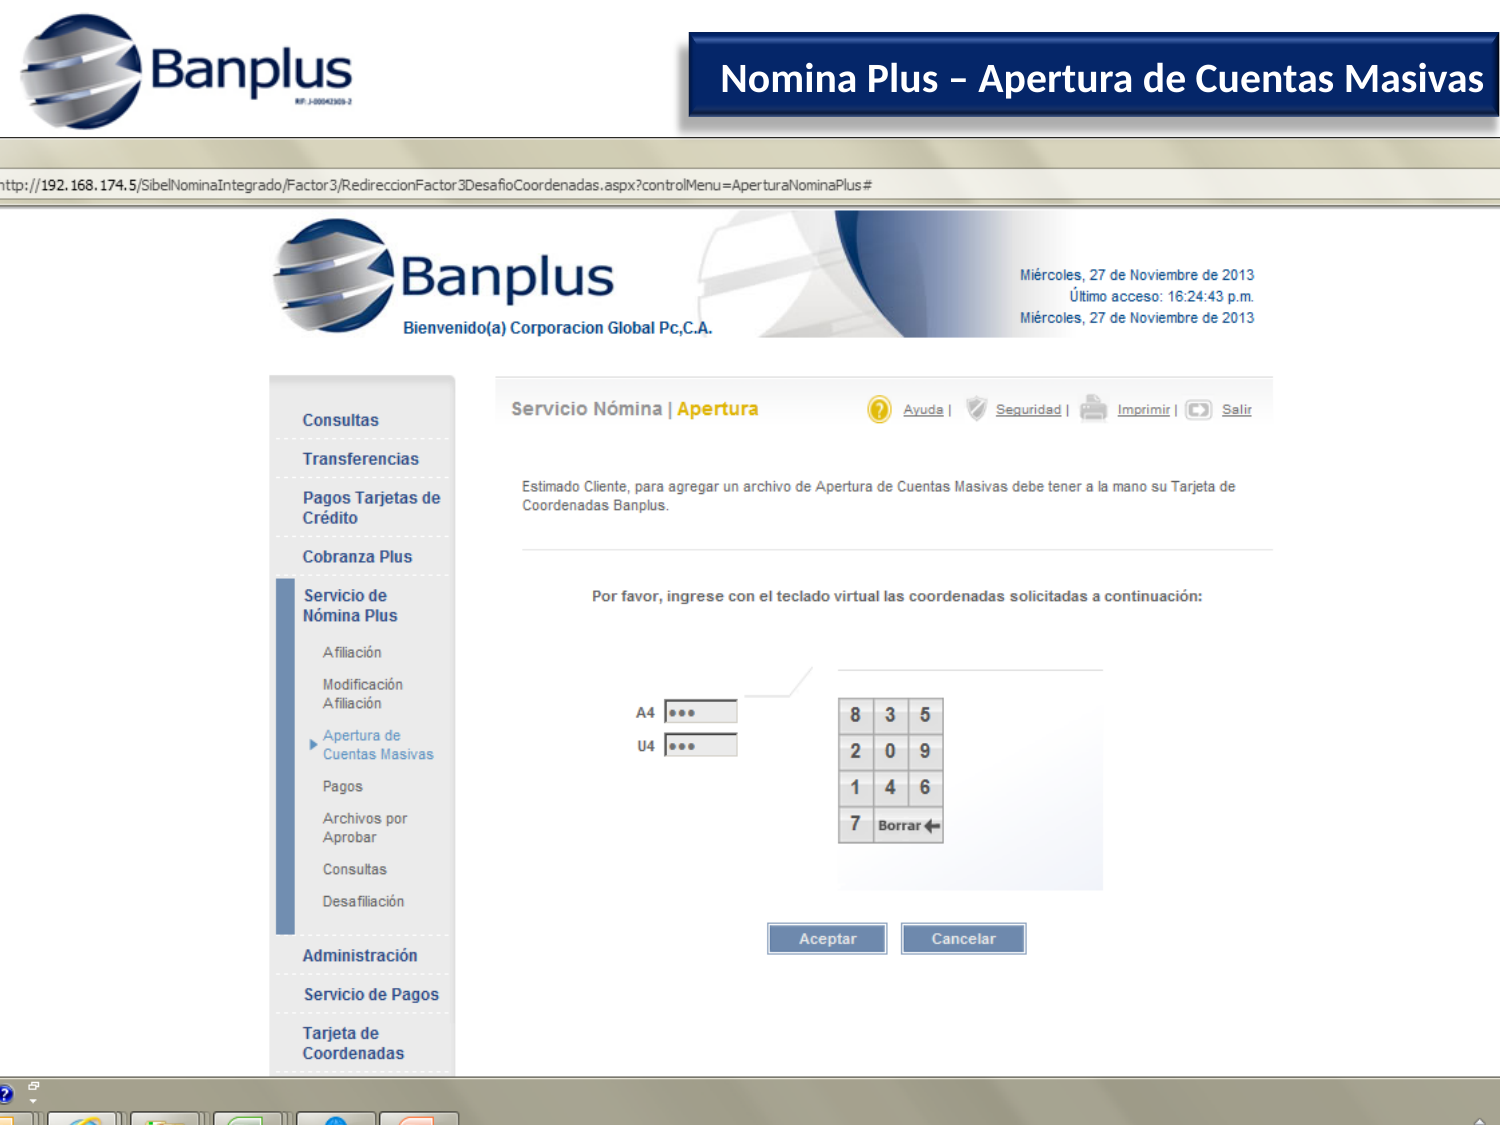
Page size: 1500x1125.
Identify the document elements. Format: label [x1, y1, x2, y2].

picture [666, 30, 1500, 151]
list [0, 136, 1500, 1125]
picture [11, 5, 372, 136]
